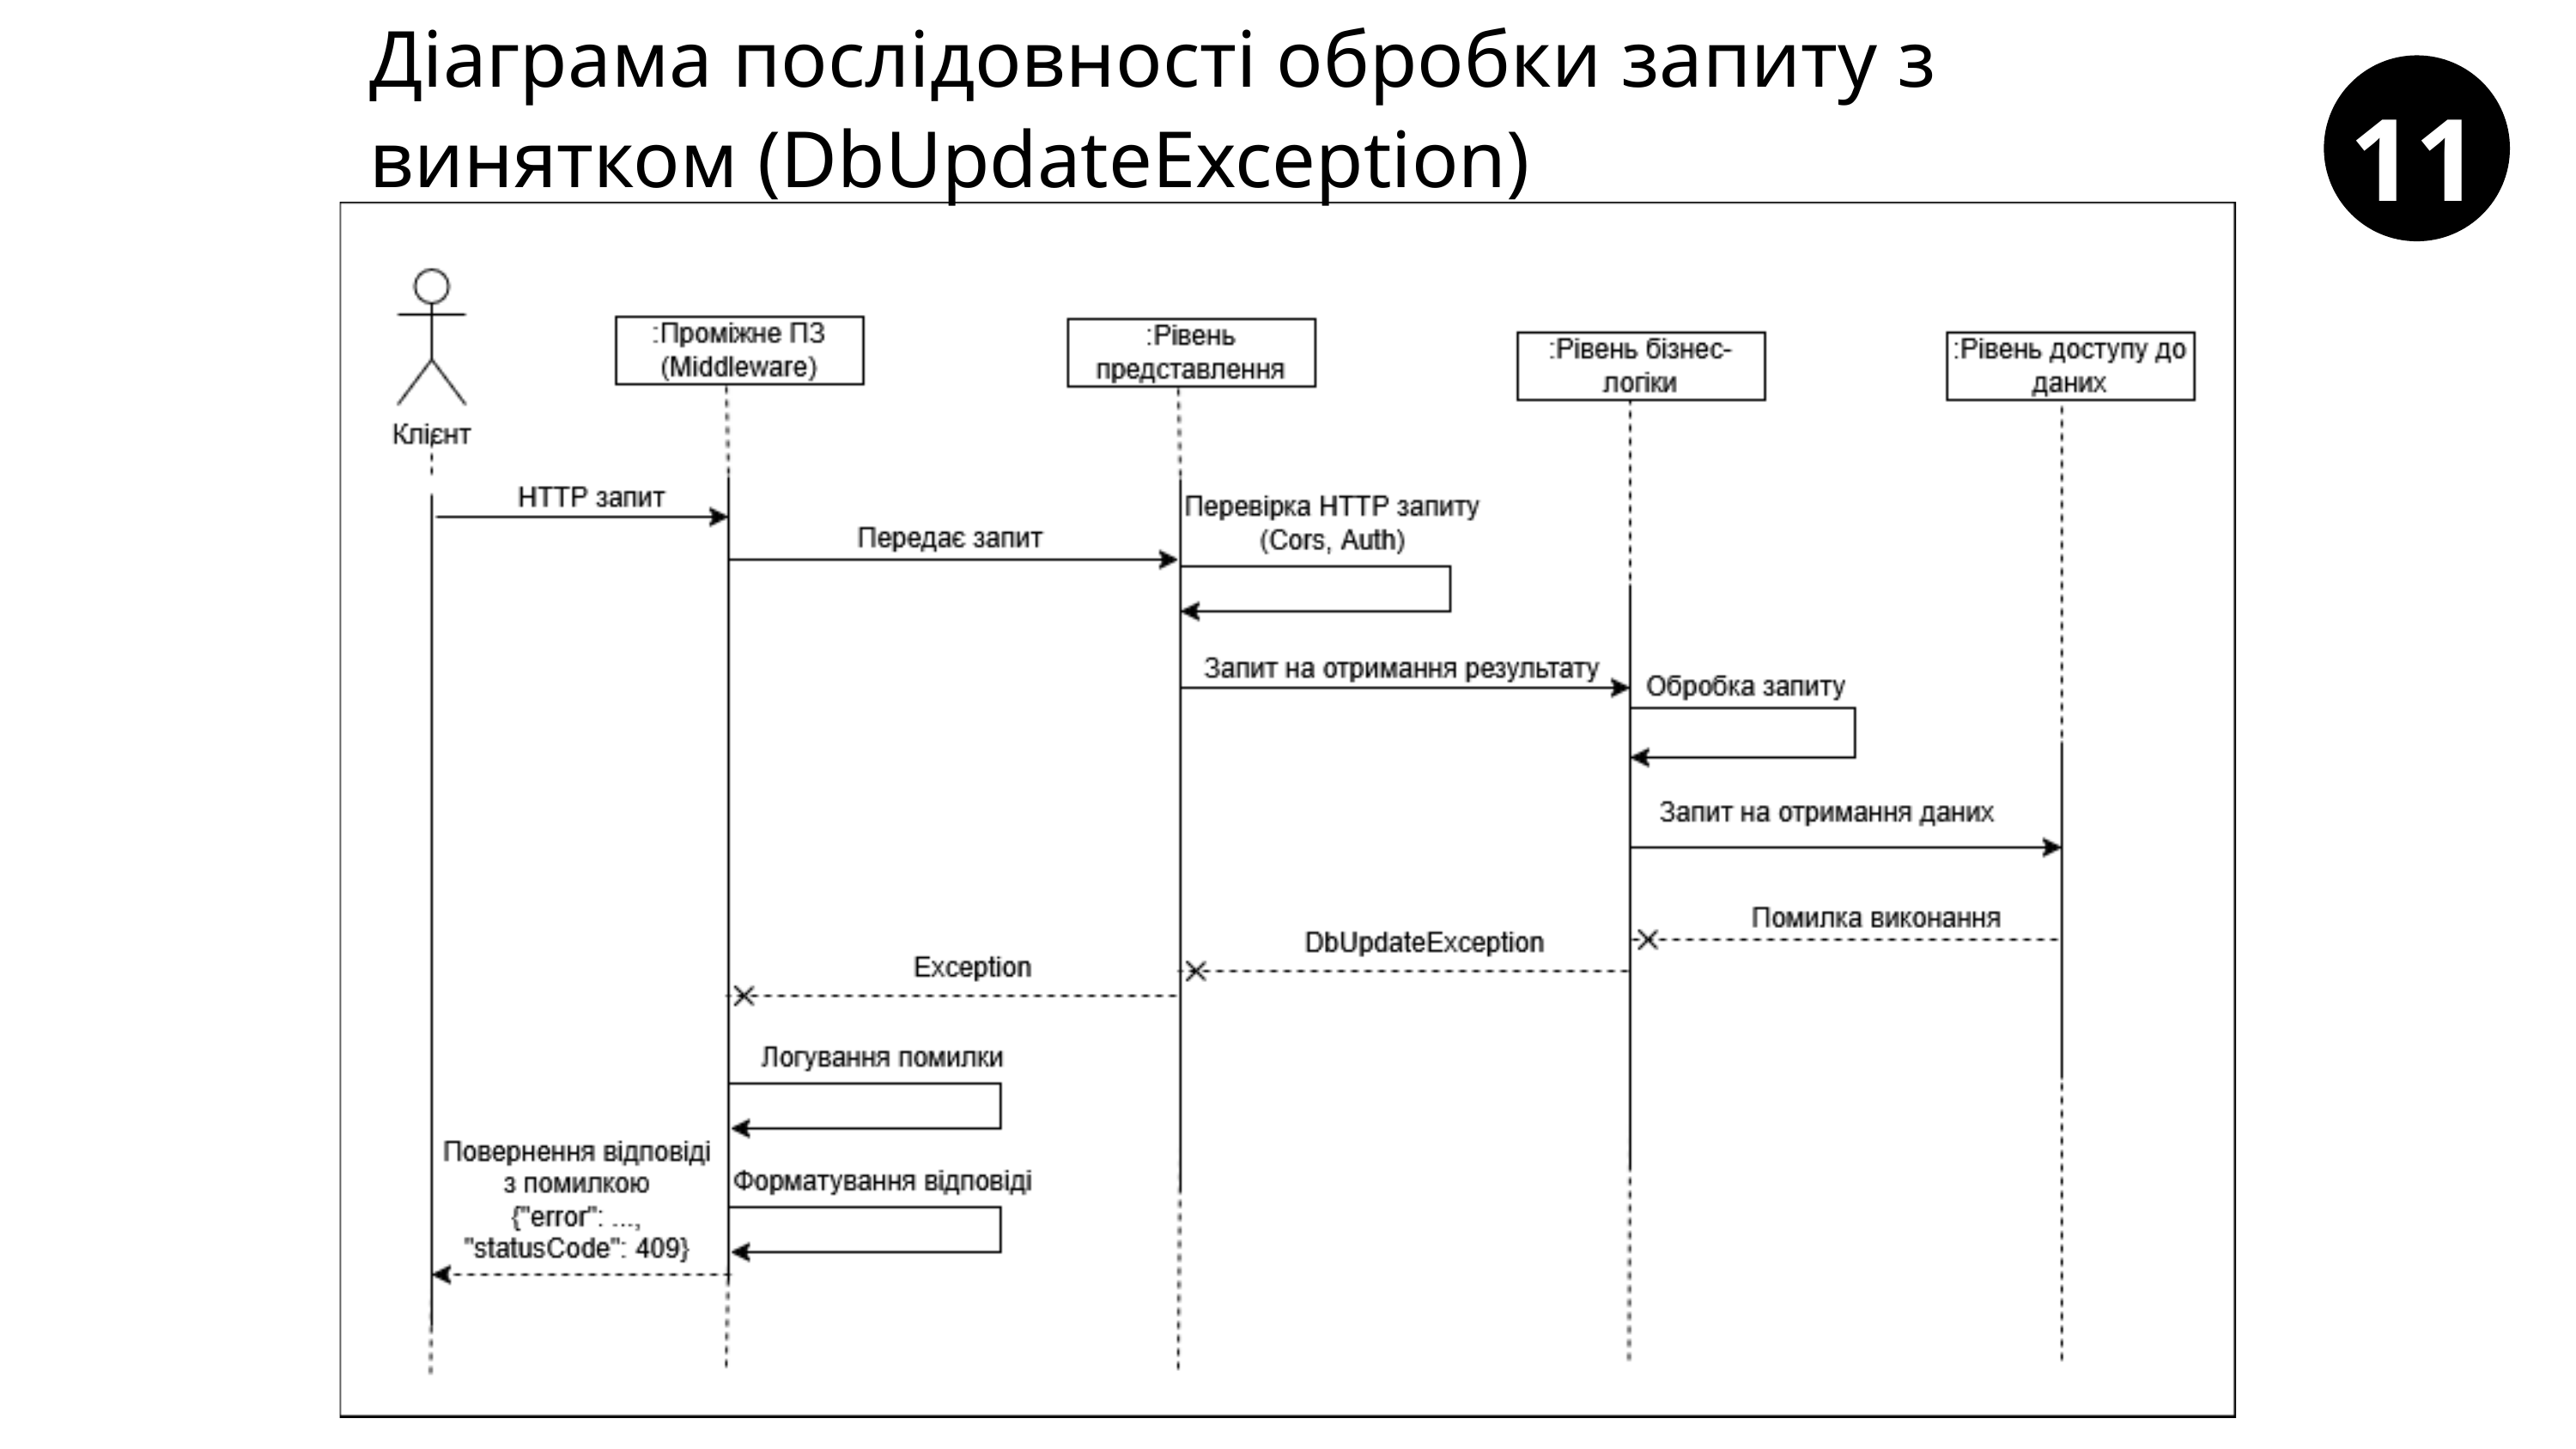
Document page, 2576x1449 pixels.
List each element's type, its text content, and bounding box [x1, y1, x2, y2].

text_box [339, 202, 2237, 1418]
text_box Діаграма послідовності обробки запиту з винятком (DbUpdateException) [369, 2, 2300, 203]
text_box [2324, 55, 2511, 242]
